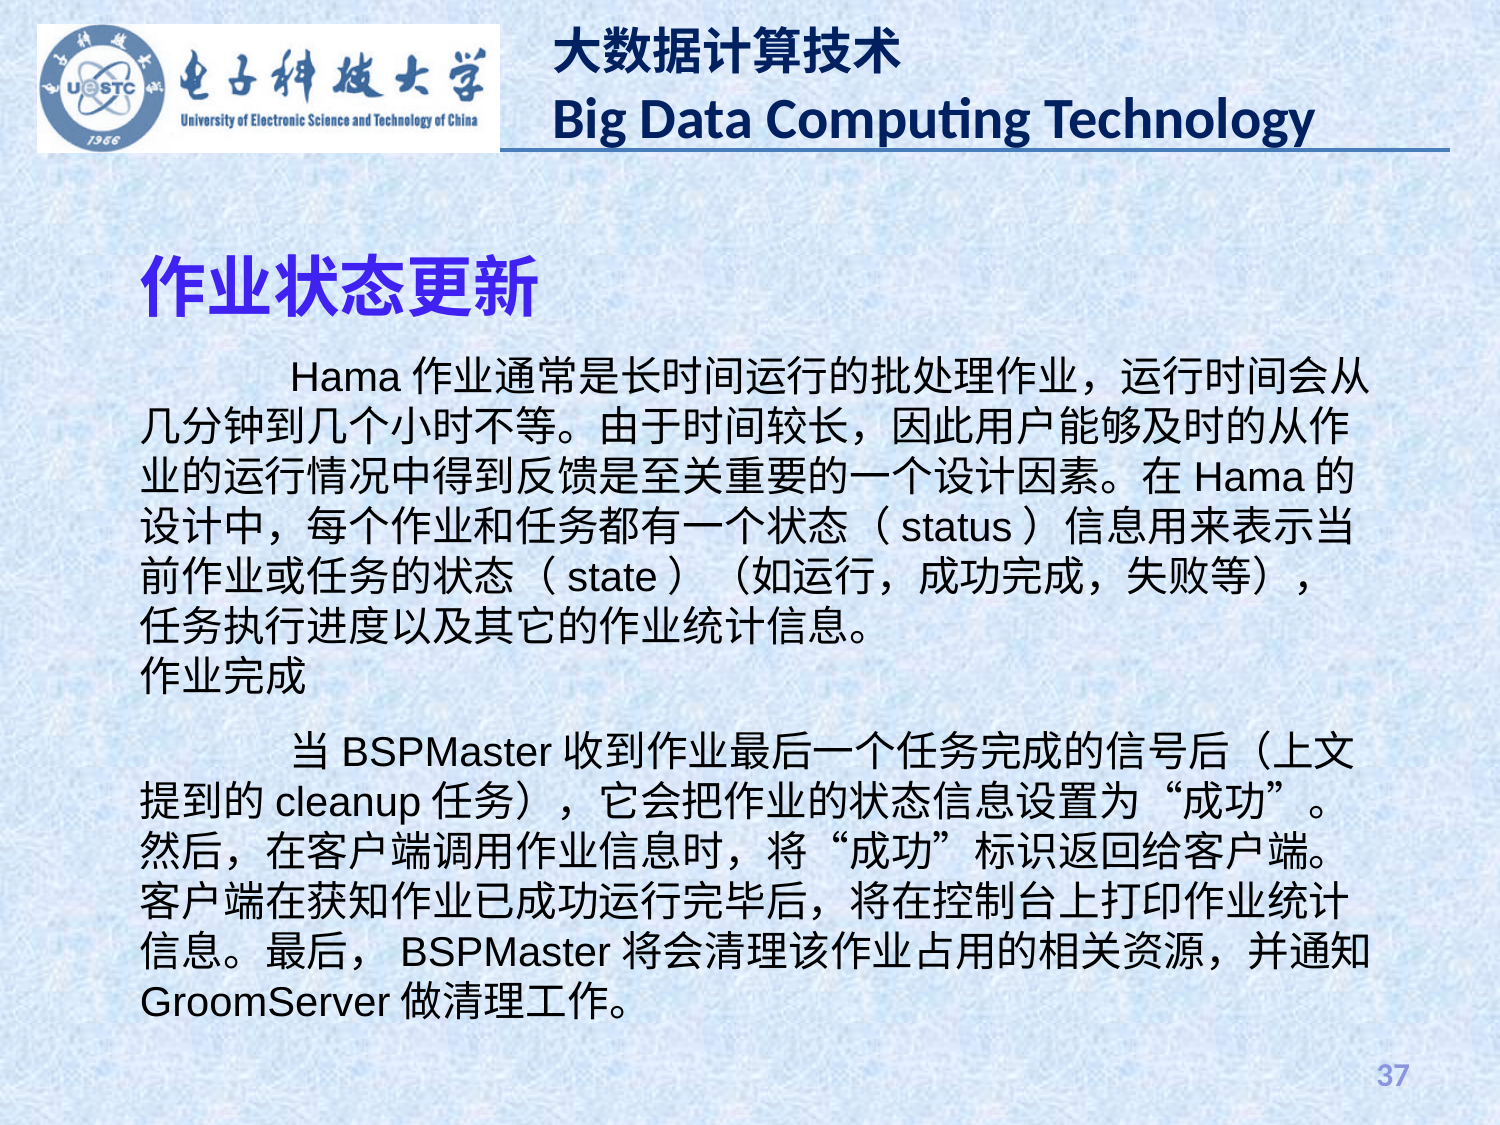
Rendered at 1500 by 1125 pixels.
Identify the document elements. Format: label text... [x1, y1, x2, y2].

slide_number 37 [1074, 1042, 1425, 1103]
text_box 大数据计算技术 Big Data Computing Technology [537, 12, 1450, 149]
picture [0, 0, 1500, 1125]
text_box 作业状态更新 Hama作业通常是长时间运行的批处理作业，运行时间会从几分钟到几个小时不等。由于时间较长，因此用户能够及时的从作业的运行情况中得到反馈是至关重要的一个设计因素。在Hama的设计中，每个作业和任务都有一个状态（status）信息用来表示当前作业或任务的状态（state）（如运行，成功完成，失败等），任务执行进度以及其它的作业统计信息。 作业完成 当BSPMaster收到作业最后一个任务完成的信号后（上文提到的cleanup任务），它会把作业的状态信息设置为“成功”。然后，在客户端调用作业信息时，将“成功”标识返回给客户端。客户端在获知作业已成功运行完毕后，将在控制台上打印作业统计信息。最后，BSPMaster将会清理该作业占用的相关资源，并通知GroomServer做清理工作。 [124, 237, 1389, 1083]
